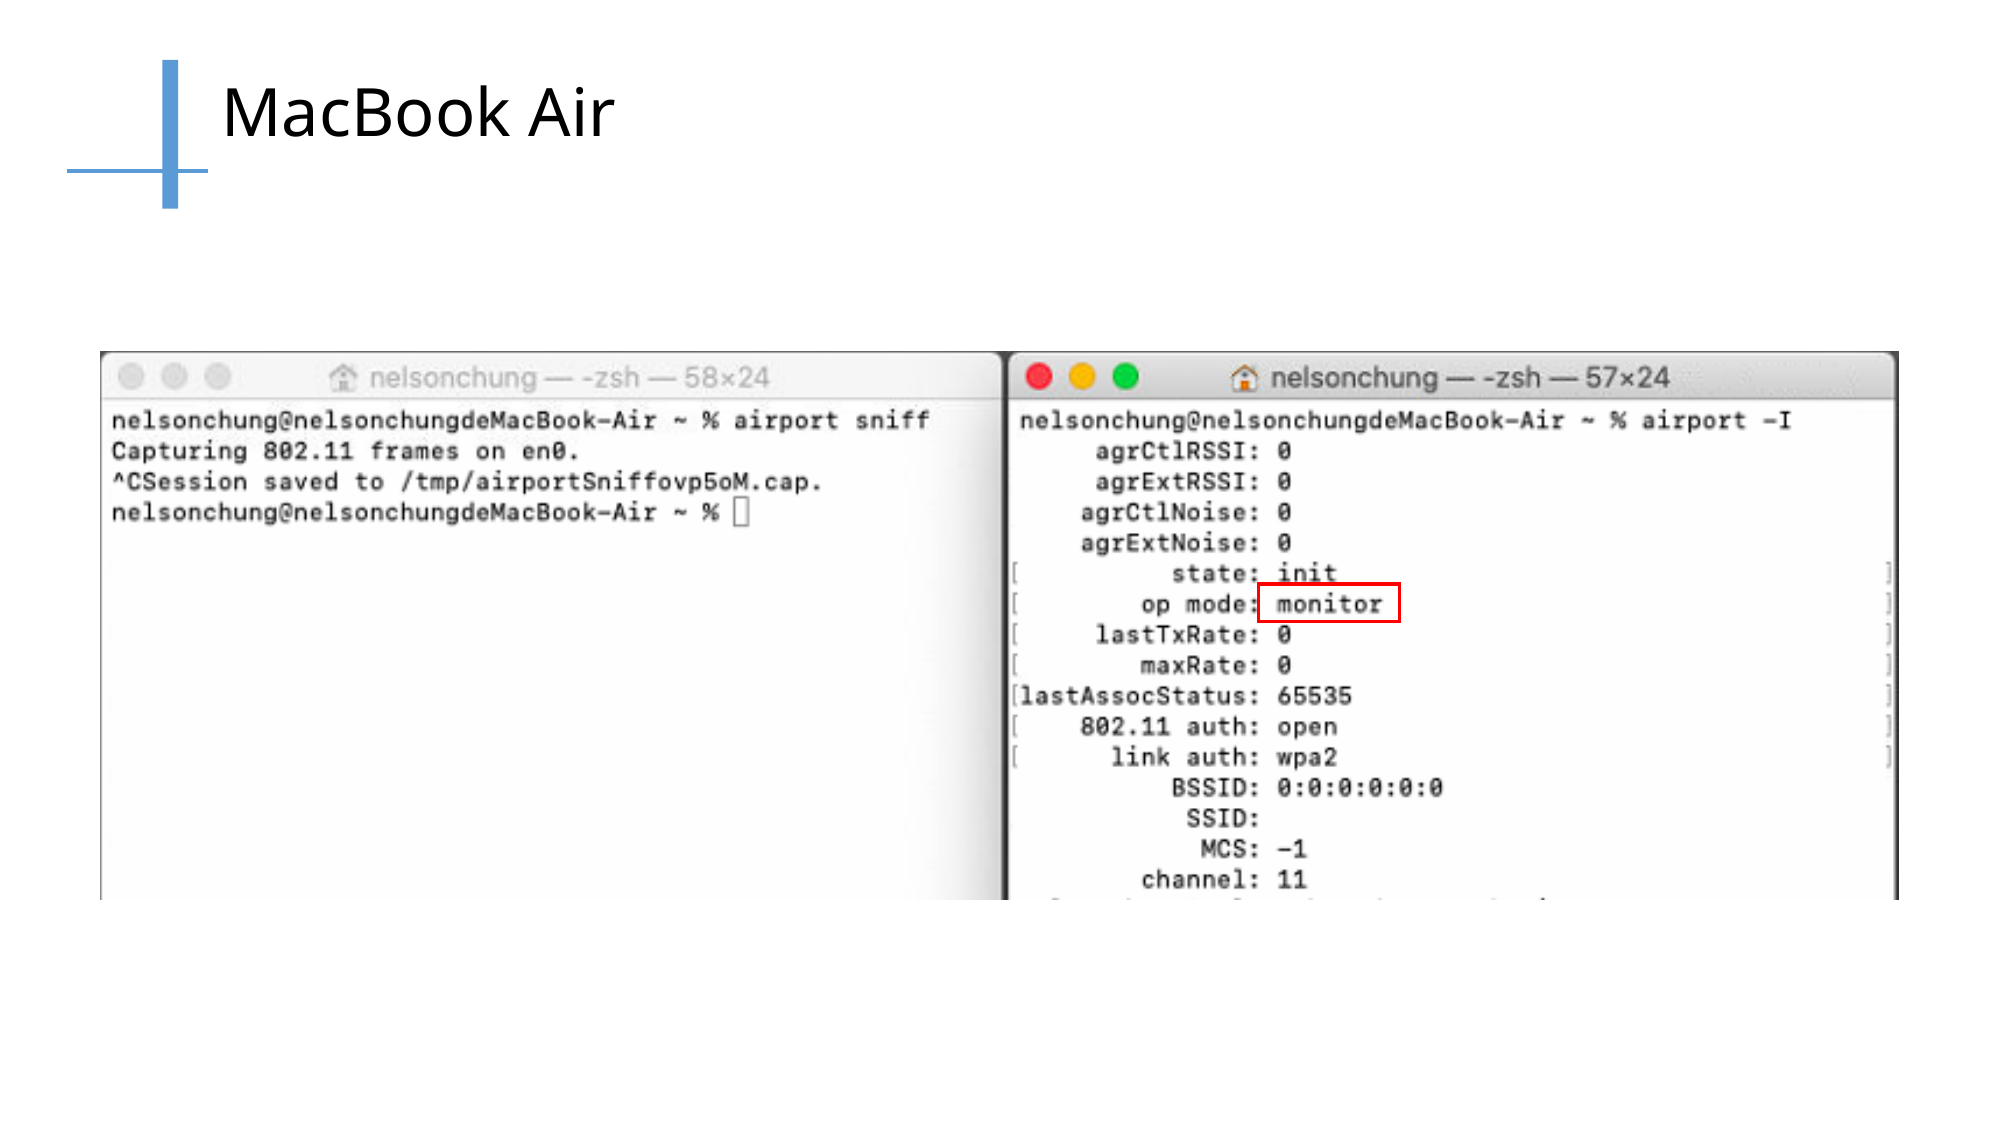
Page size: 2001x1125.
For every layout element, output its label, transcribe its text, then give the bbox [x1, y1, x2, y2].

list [100, 351, 1900, 900]
title MacBook Air [206, 59, 1842, 170]
